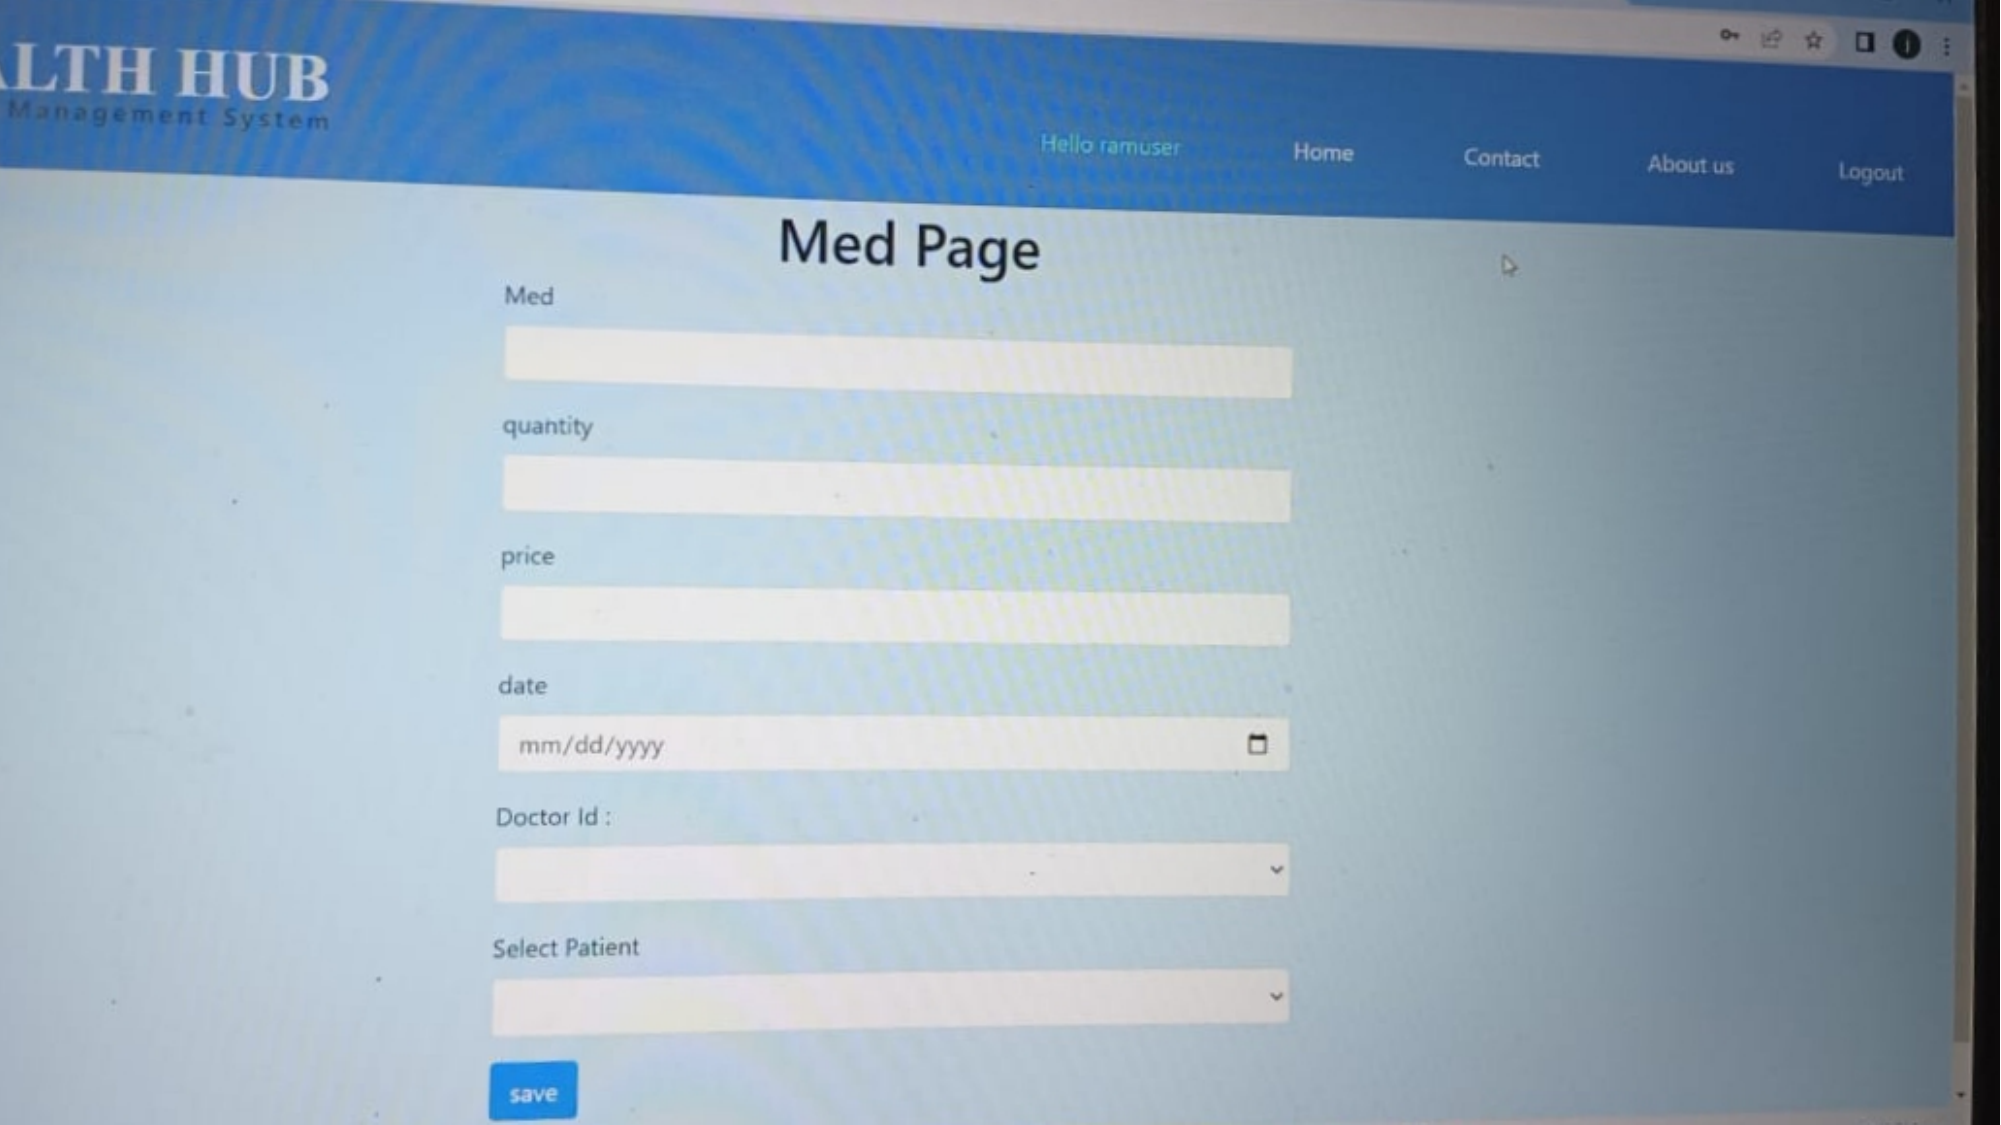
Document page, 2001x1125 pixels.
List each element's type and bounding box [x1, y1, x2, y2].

list [0, 0, 2000, 1125]
